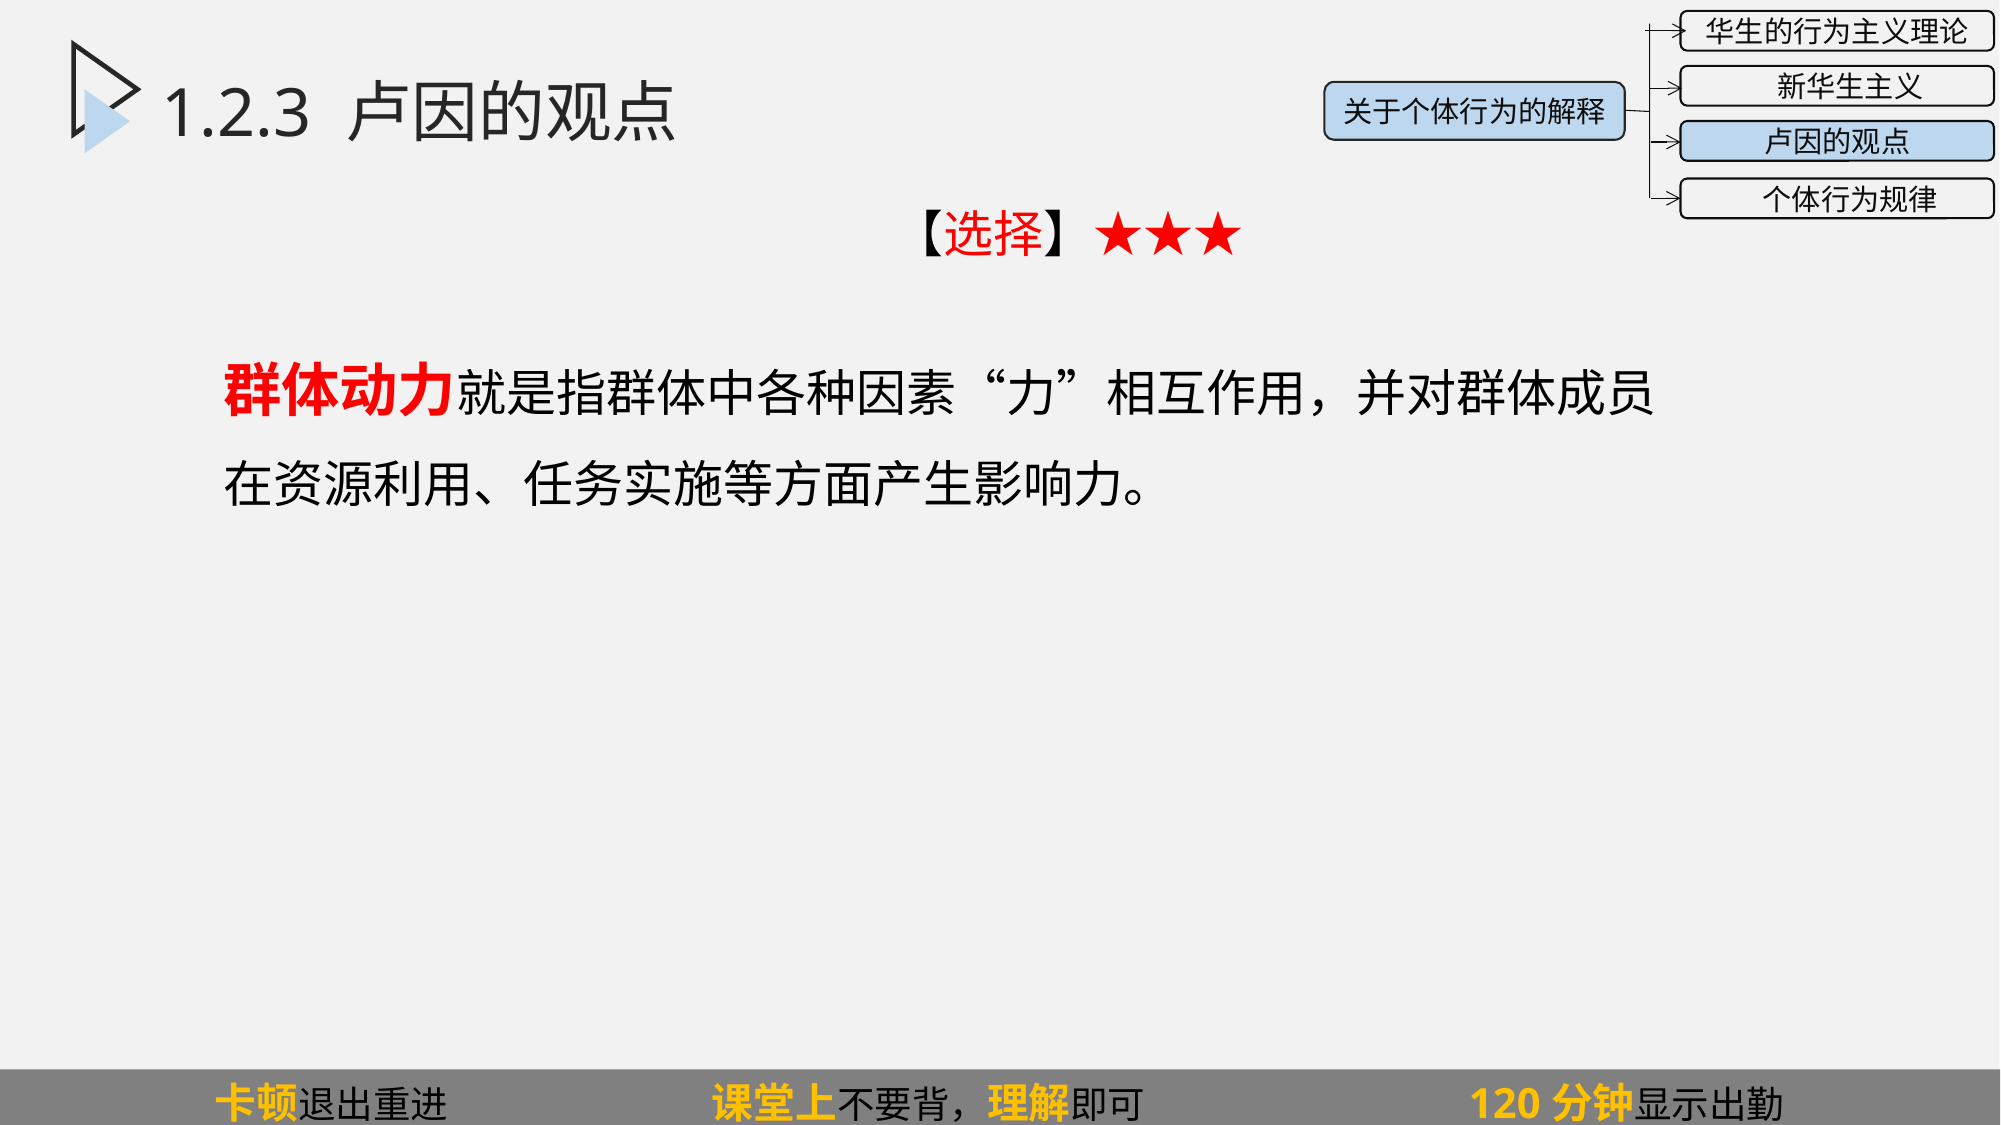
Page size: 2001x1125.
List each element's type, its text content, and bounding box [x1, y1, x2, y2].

list 【选择】★★★ [146, 202, 1872, 1079]
text_box 群体动力就是指群体中各种因素“力”相互作用，并对群体成员在资源利用、任务实施等方面产生影响力。 [208, 310, 1687, 521]
text_box 1.2.3.1卢因的群体动力论公式 [0, 0, 287, 66]
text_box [1324, 10, 1994, 219]
title 1.2.3 卢因的观点 [146, 62, 1324, 179]
